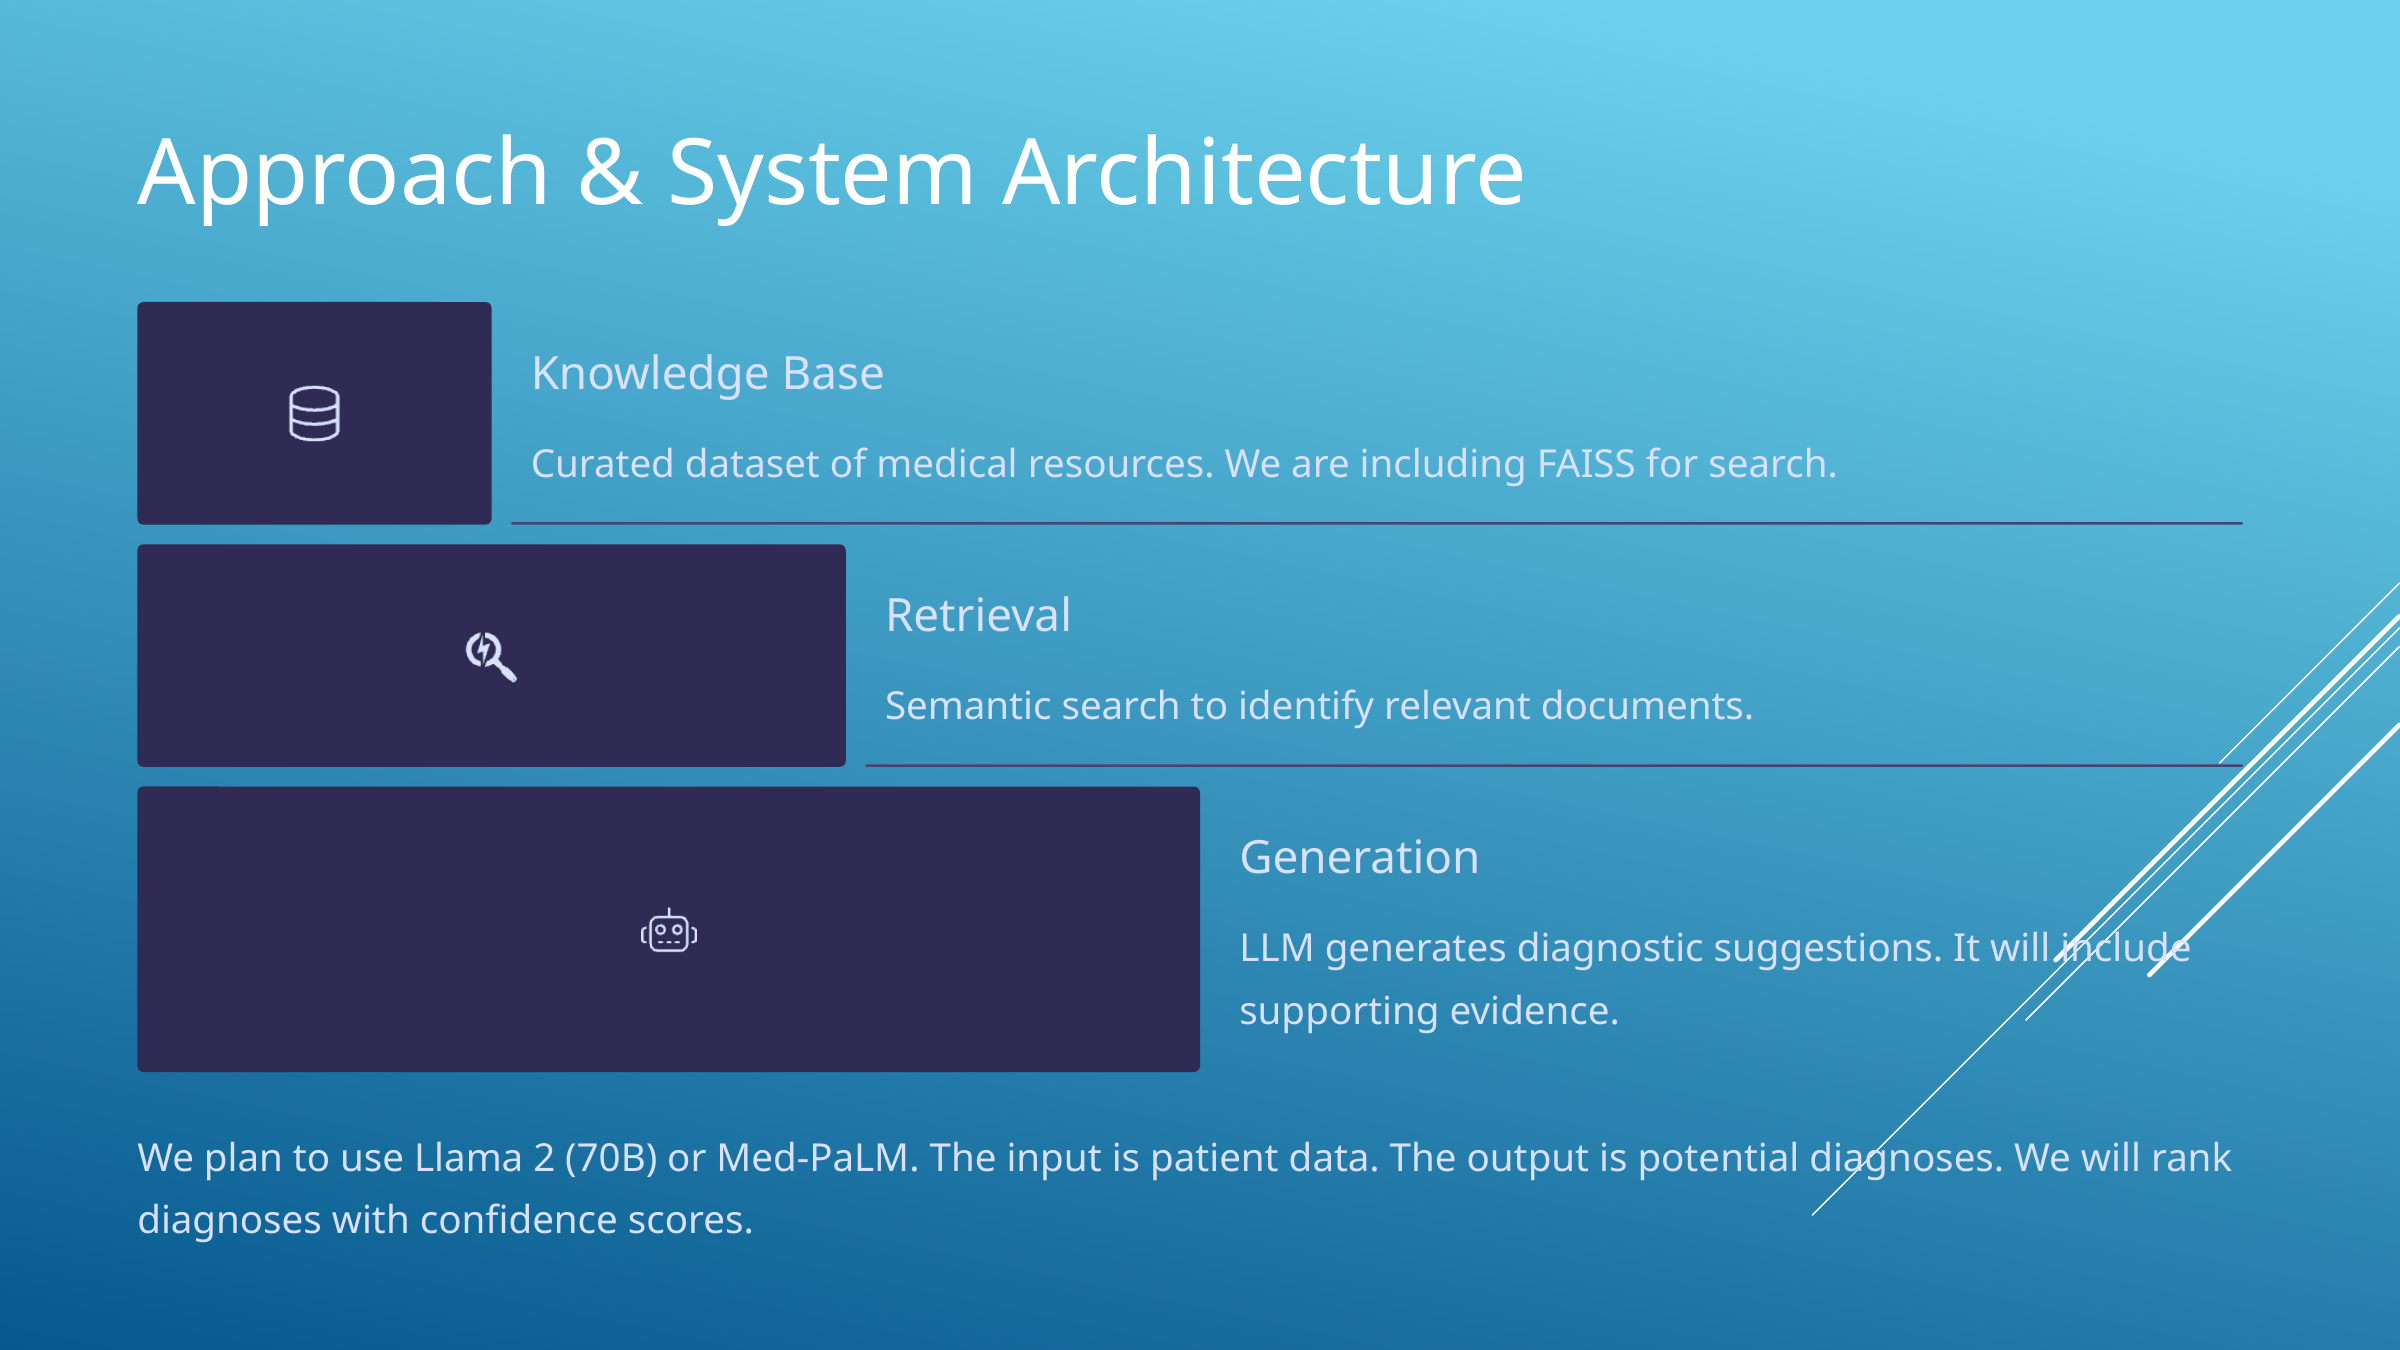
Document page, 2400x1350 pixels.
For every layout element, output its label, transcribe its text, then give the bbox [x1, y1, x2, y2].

text_box Retrieval [885, 583, 1347, 642]
text_box [137, 786, 1201, 1073]
picture [463, 620, 520, 691]
picture [286, 378, 343, 449]
text_box Approach & System Architecture [137, 108, 1483, 224]
text_box Curated dataset of medical resources. We are including FAISS for search. [530, 422, 1864, 486]
text_box We plan to use Llama 2 (70B) or Med-PaLM. The input is patient data. The output is potential diagnoses. We will rank diagnoses with confidence scores. [137, 1116, 2263, 1242]
text_box Generation [1239, 825, 1702, 884]
text_box Knowledge Base [530, 341, 993, 399]
text_box [137, 301, 492, 525]
text_box [137, 544, 846, 767]
picture [640, 894, 697, 965]
text_box Semantic search to identify relevant documents. [885, 664, 1776, 728]
text_box LLM generates diagnostic suggestions. It will include supporting evidence. [1239, 907, 2224, 1033]
